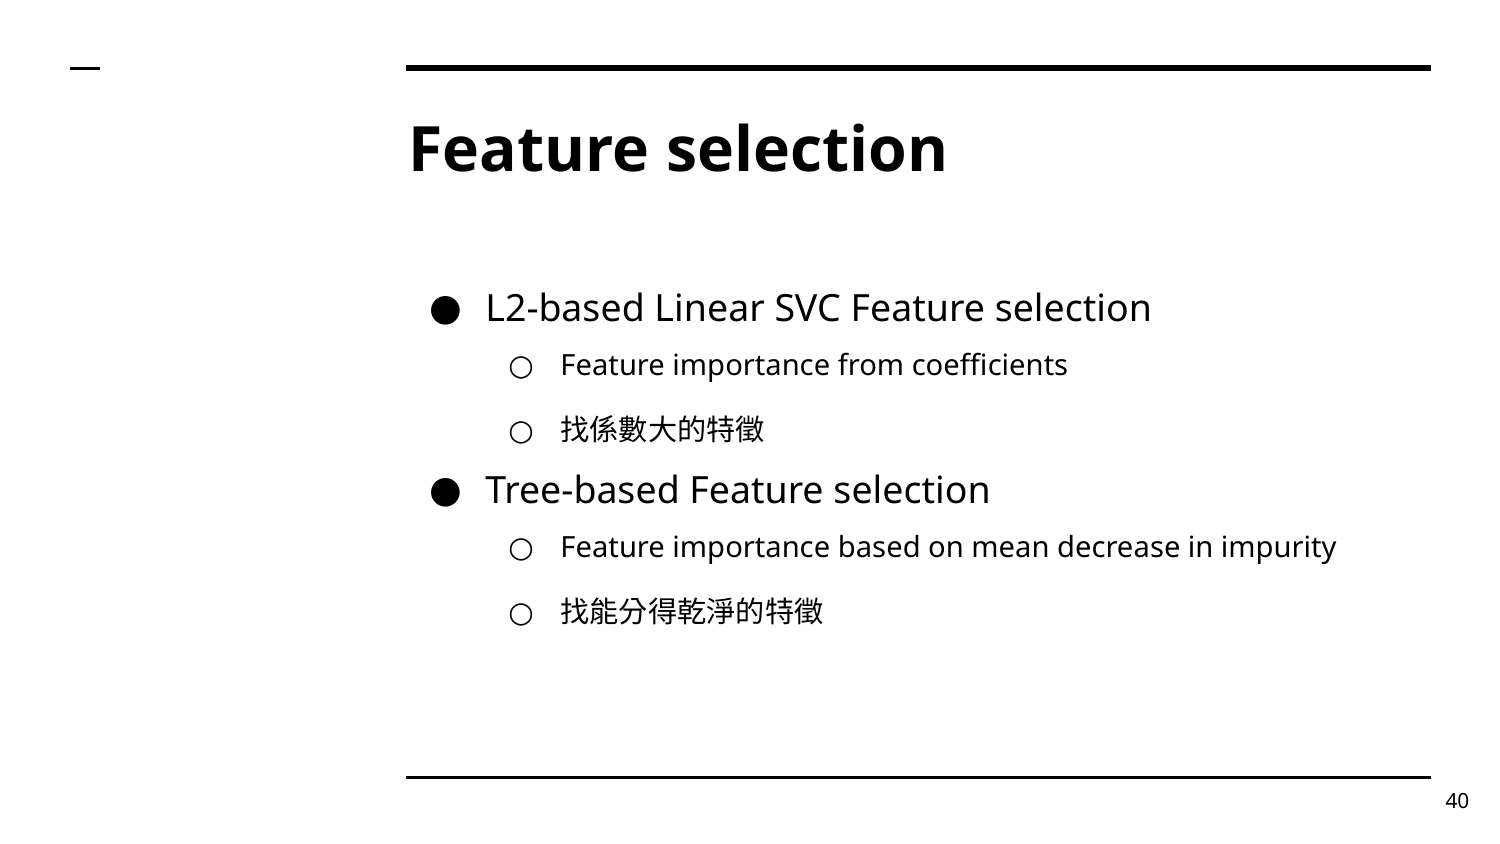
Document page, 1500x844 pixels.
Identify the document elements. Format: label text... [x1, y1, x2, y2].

list L2-based Linear SVC Feature selection Feature importance from coefficients 找係數大的特徵 Tree-based Feature selection Feature importance based on mean decrease in impurity 找能分得乾淨的特徵 [395, 261, 1433, 755]
slide_number 40 [1394, 769, 1484, 834]
title Feature selection [393, 94, 1431, 199]
